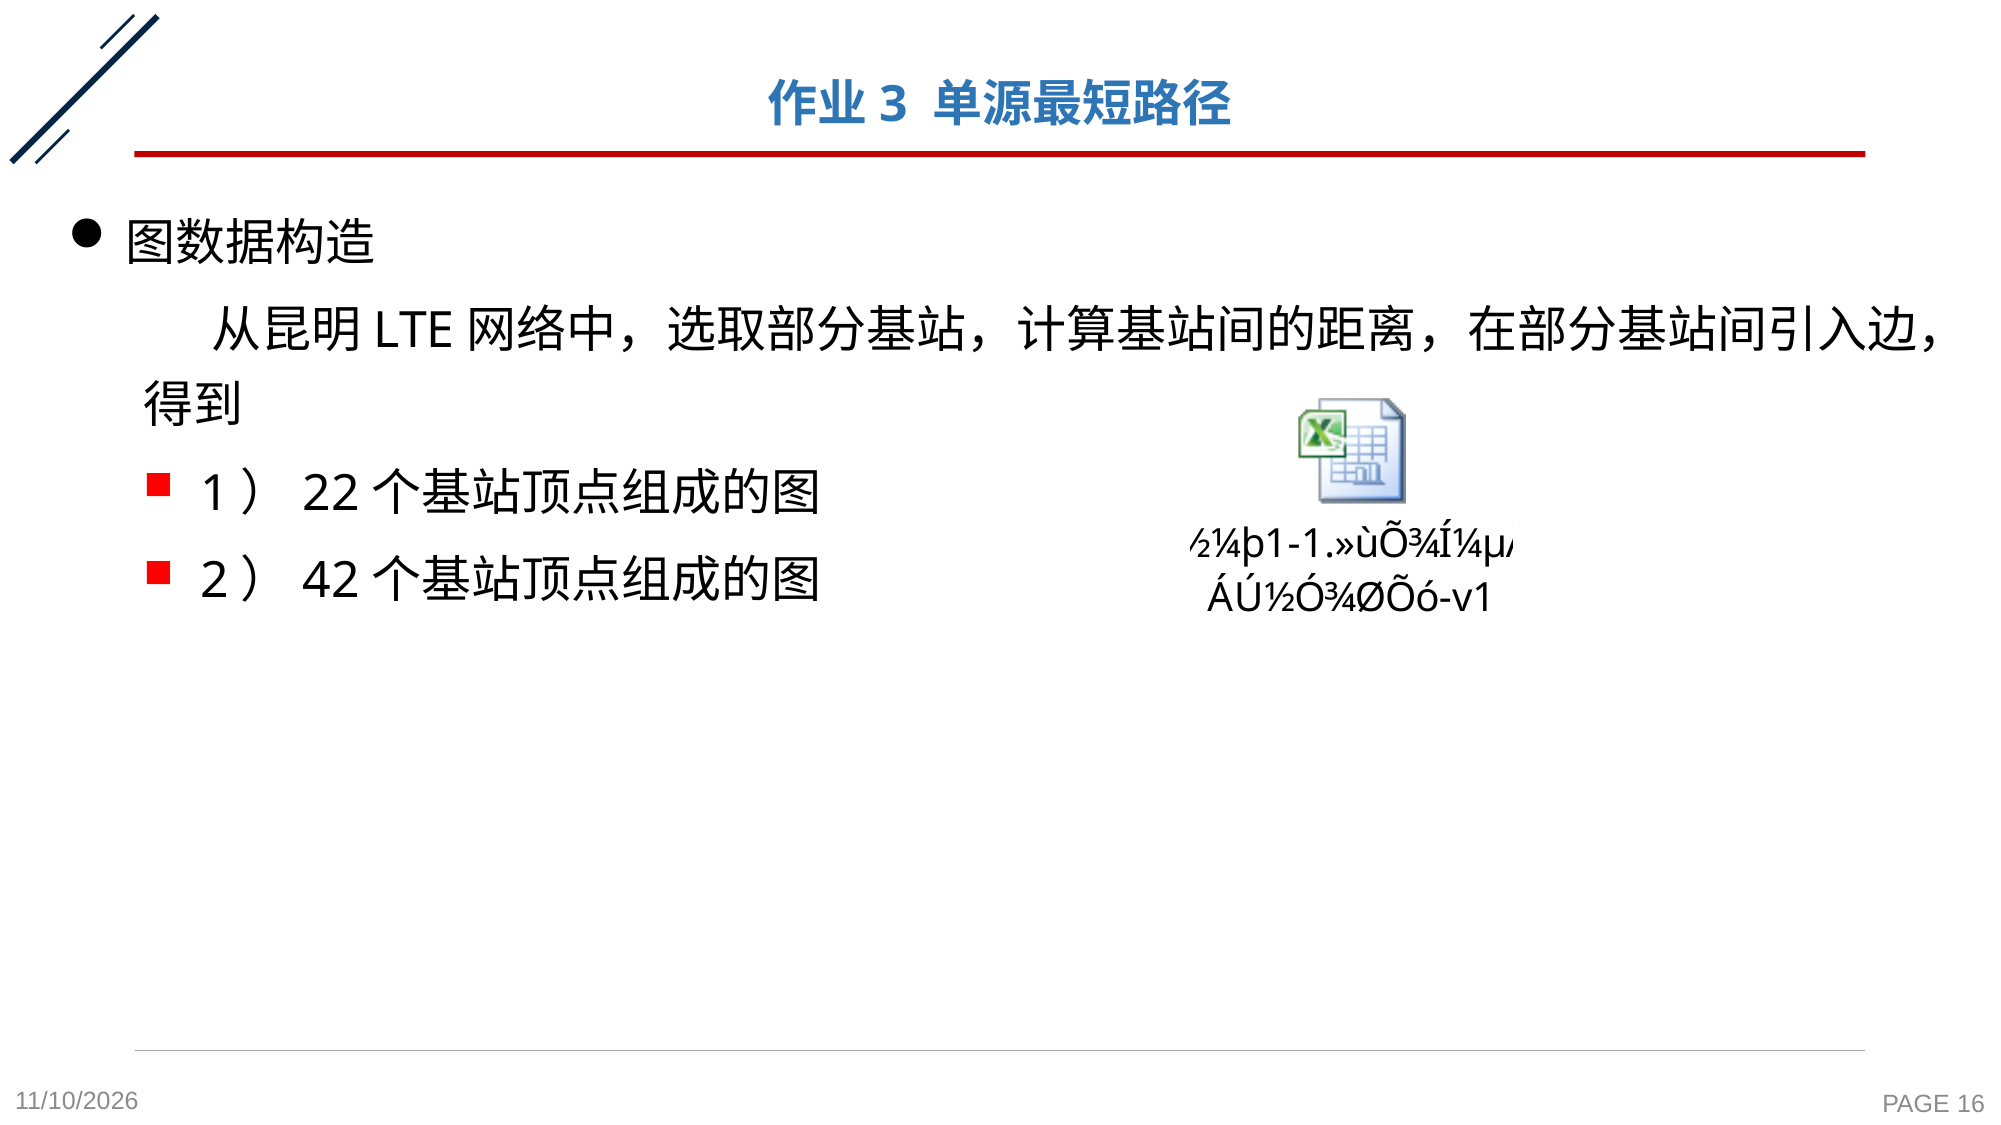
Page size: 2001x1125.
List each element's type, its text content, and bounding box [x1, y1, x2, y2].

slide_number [0, 1073, 178, 1125]
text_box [1190, 397, 1513, 676]
text_box 图数据构造 从昆明LTE网络中，选取部分基站，计算基站间的距离，在部分基站间引入边，得到 1）22个基站顶点组成的图 2）42个基站顶点组成的图 [53, 181, 1944, 1030]
slide_number PAGE 16 [1783, 1077, 2000, 1125]
title 作业3 单源最短路径 [134, 59, 1866, 150]
